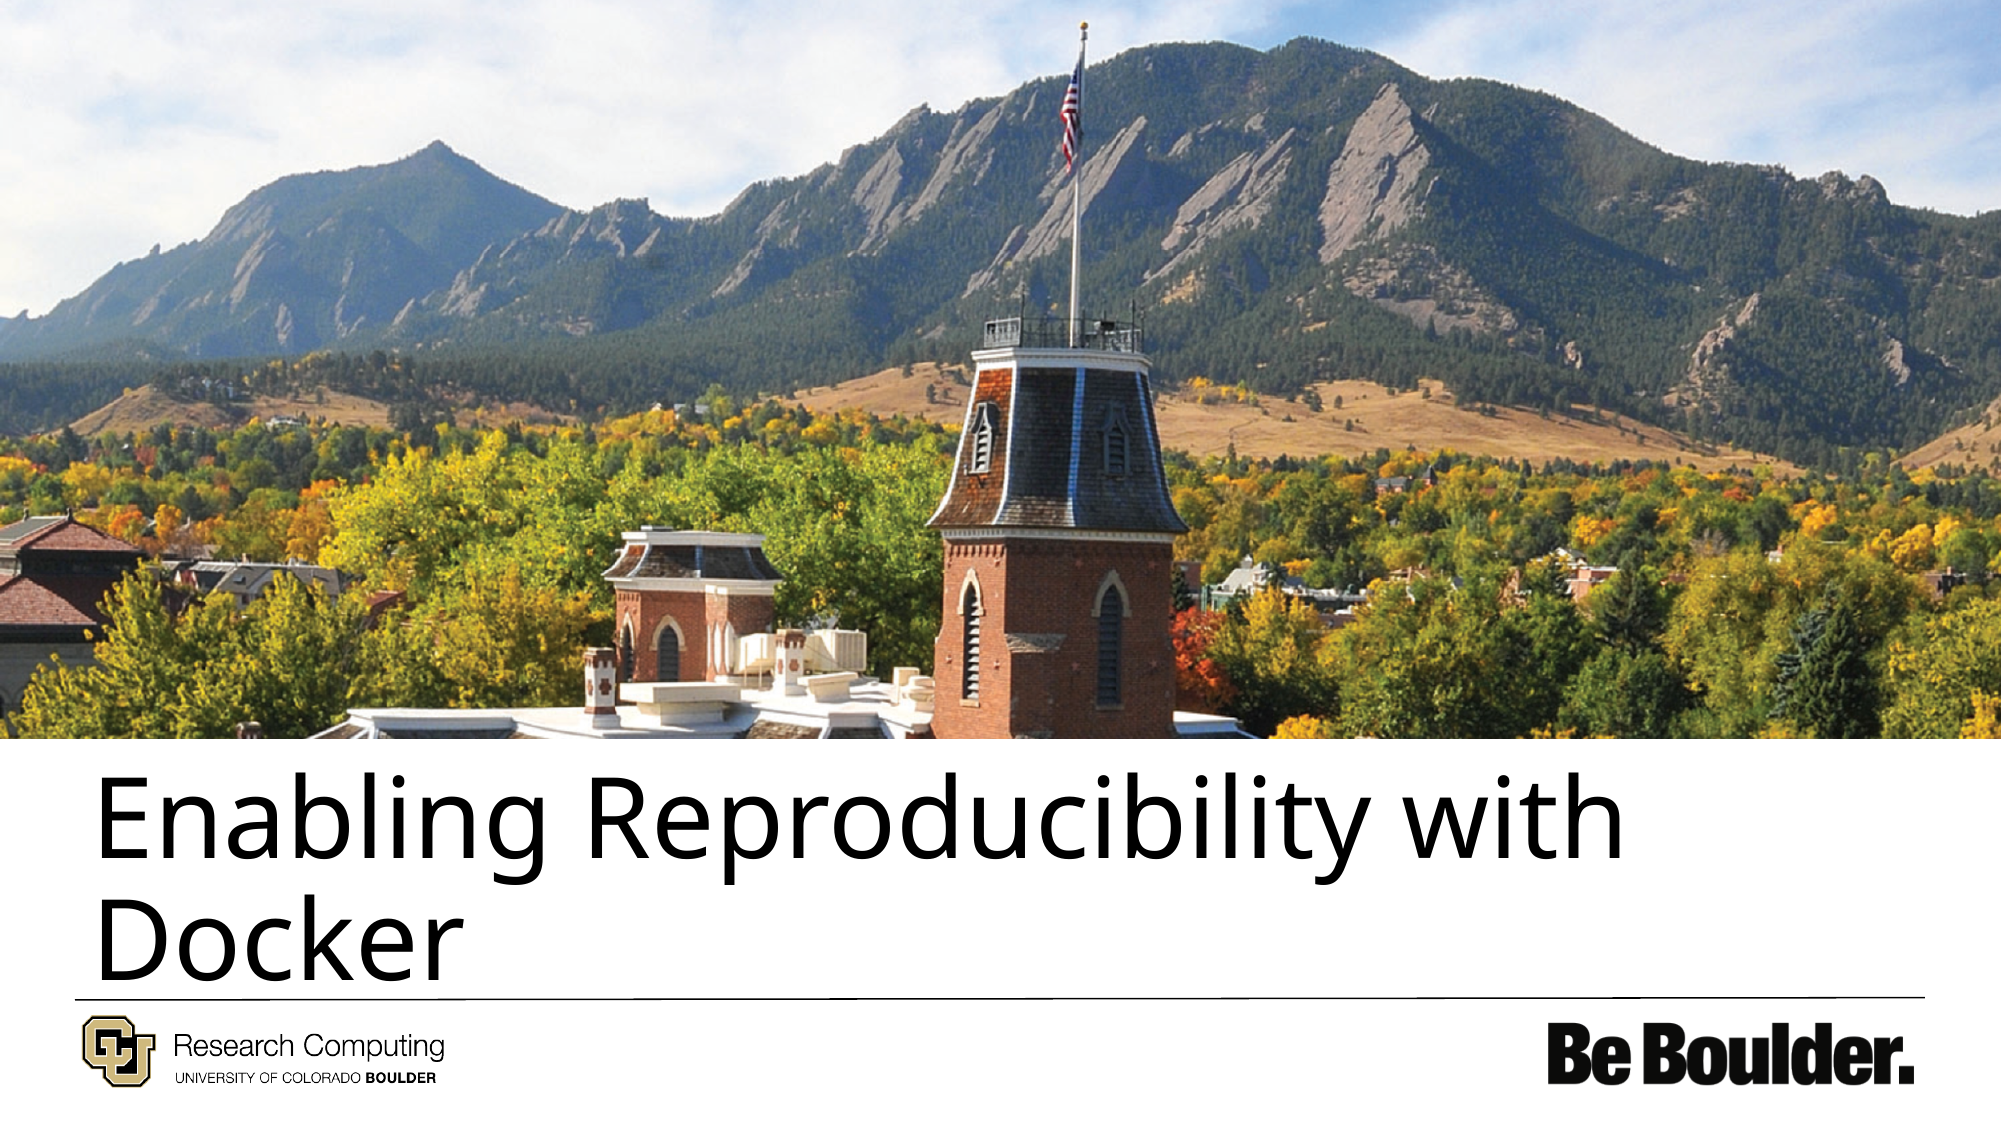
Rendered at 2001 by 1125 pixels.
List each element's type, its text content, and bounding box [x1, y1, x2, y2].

title Enabling Reproducibility with Docker [76, 751, 1771, 1013]
picture [81, 1015, 444, 1088]
picture [0, 0, 2001, 739]
picture [1524, 1015, 1938, 1088]
